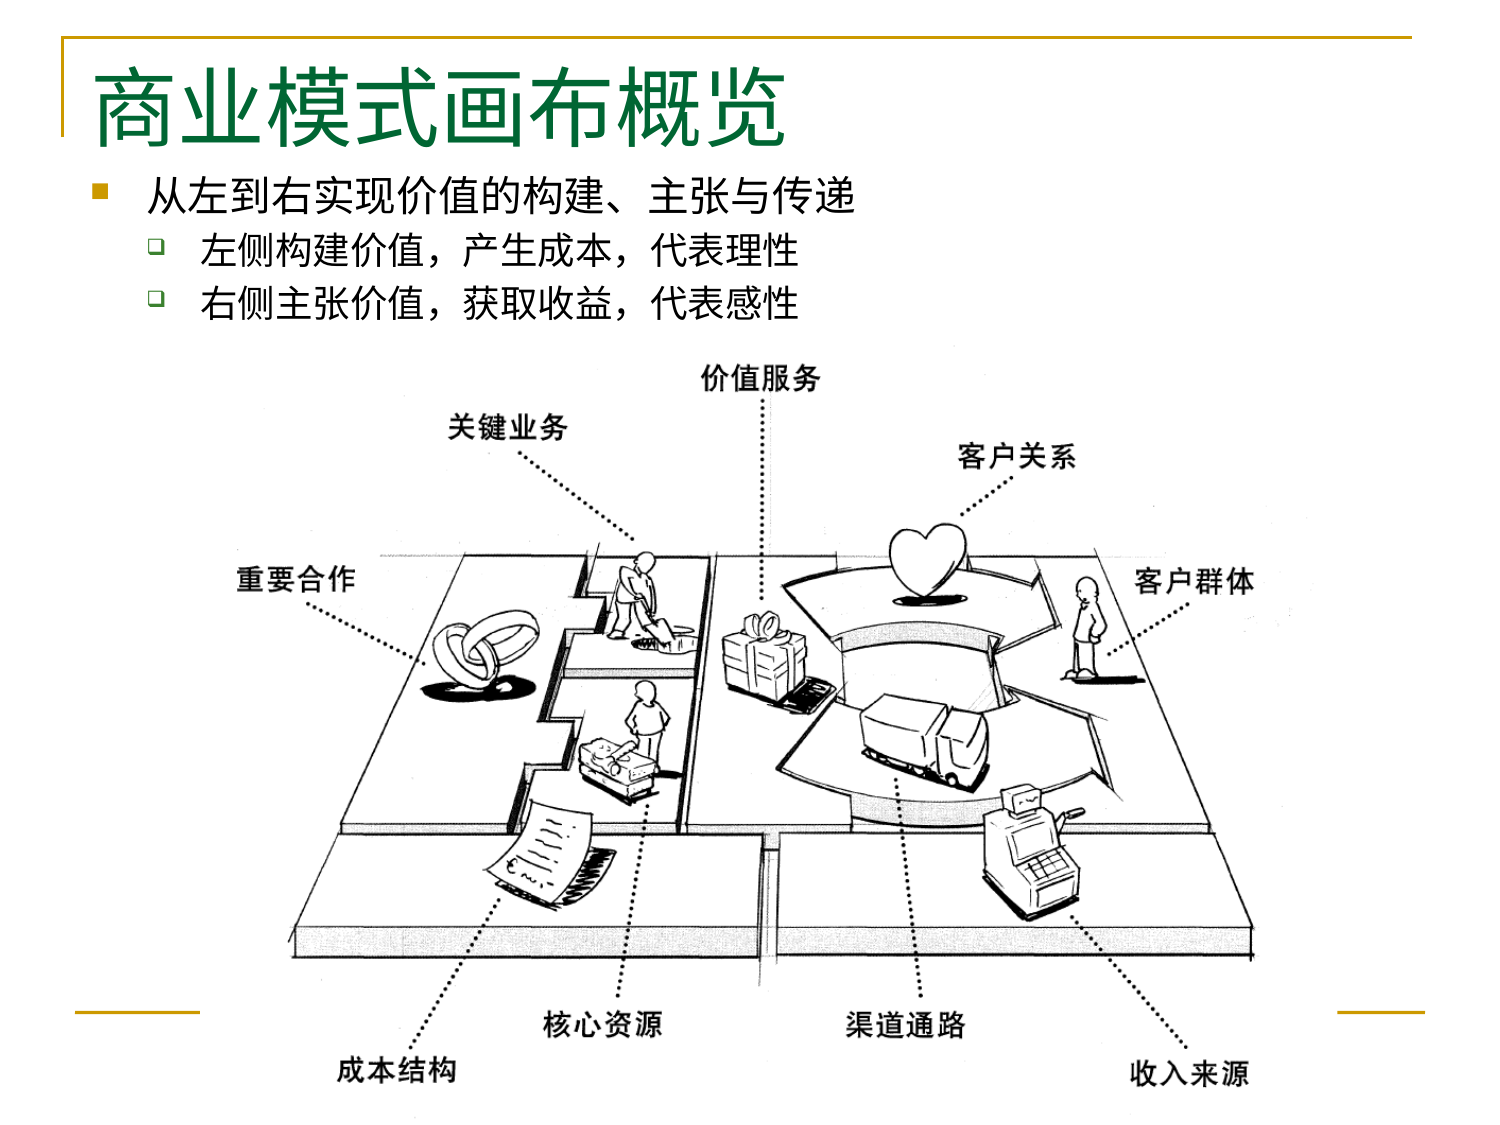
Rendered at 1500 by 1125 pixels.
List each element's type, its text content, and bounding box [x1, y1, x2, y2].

list 从左到右实现价值的构建、主张与传递 左侧构建价值，产生成本，代表理性 右侧主张价值，获取收益，代表感性 [75, 162, 1425, 289]
title 商业模式画布概览 [75, 45, 1425, 162]
picture [199, 337, 1338, 1119]
